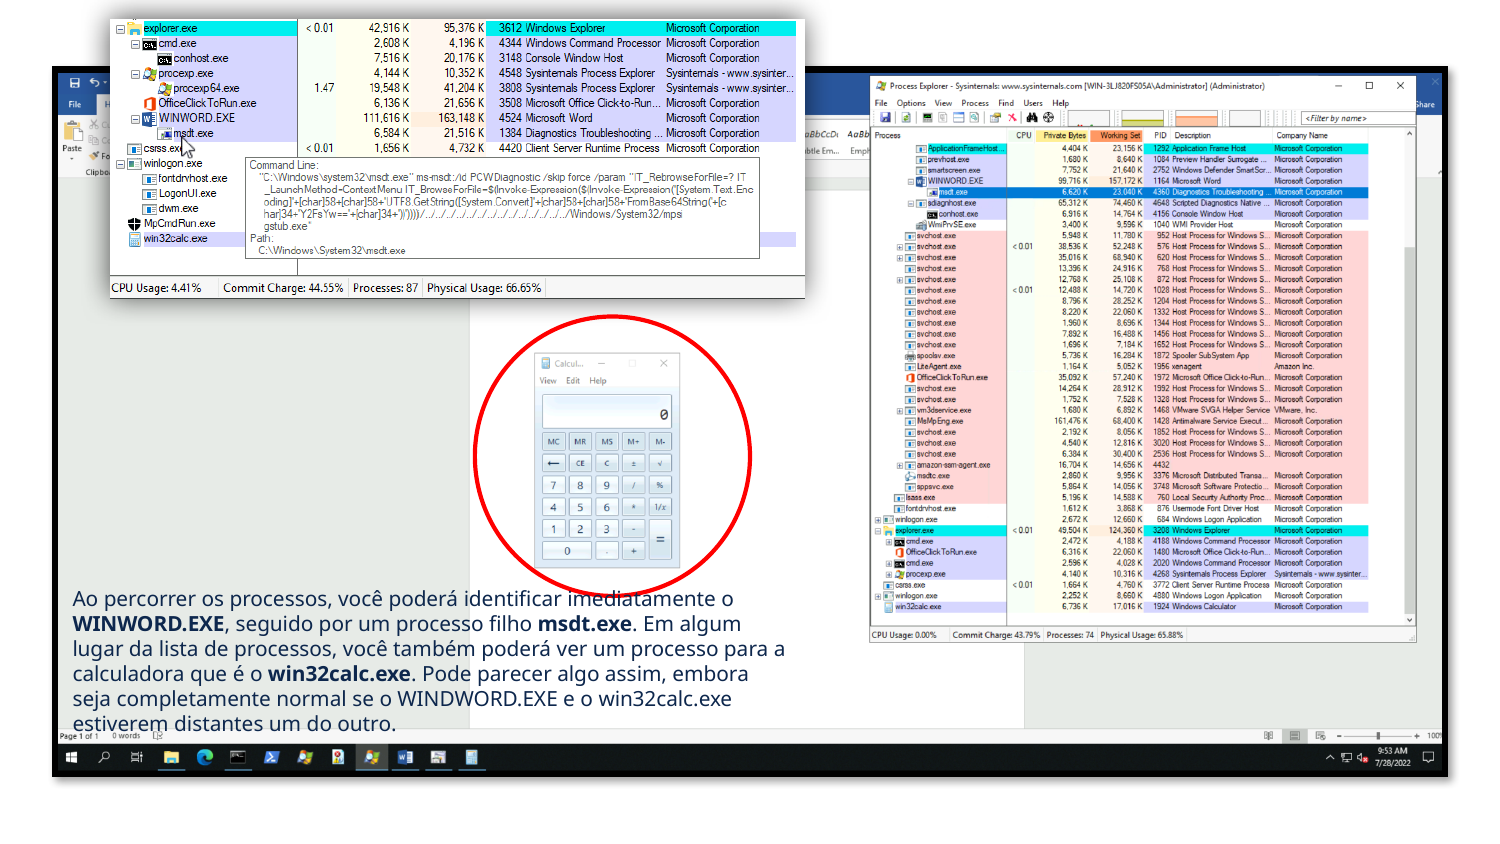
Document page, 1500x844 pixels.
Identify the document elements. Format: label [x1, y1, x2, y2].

picture [57, 18, 1443, 772]
